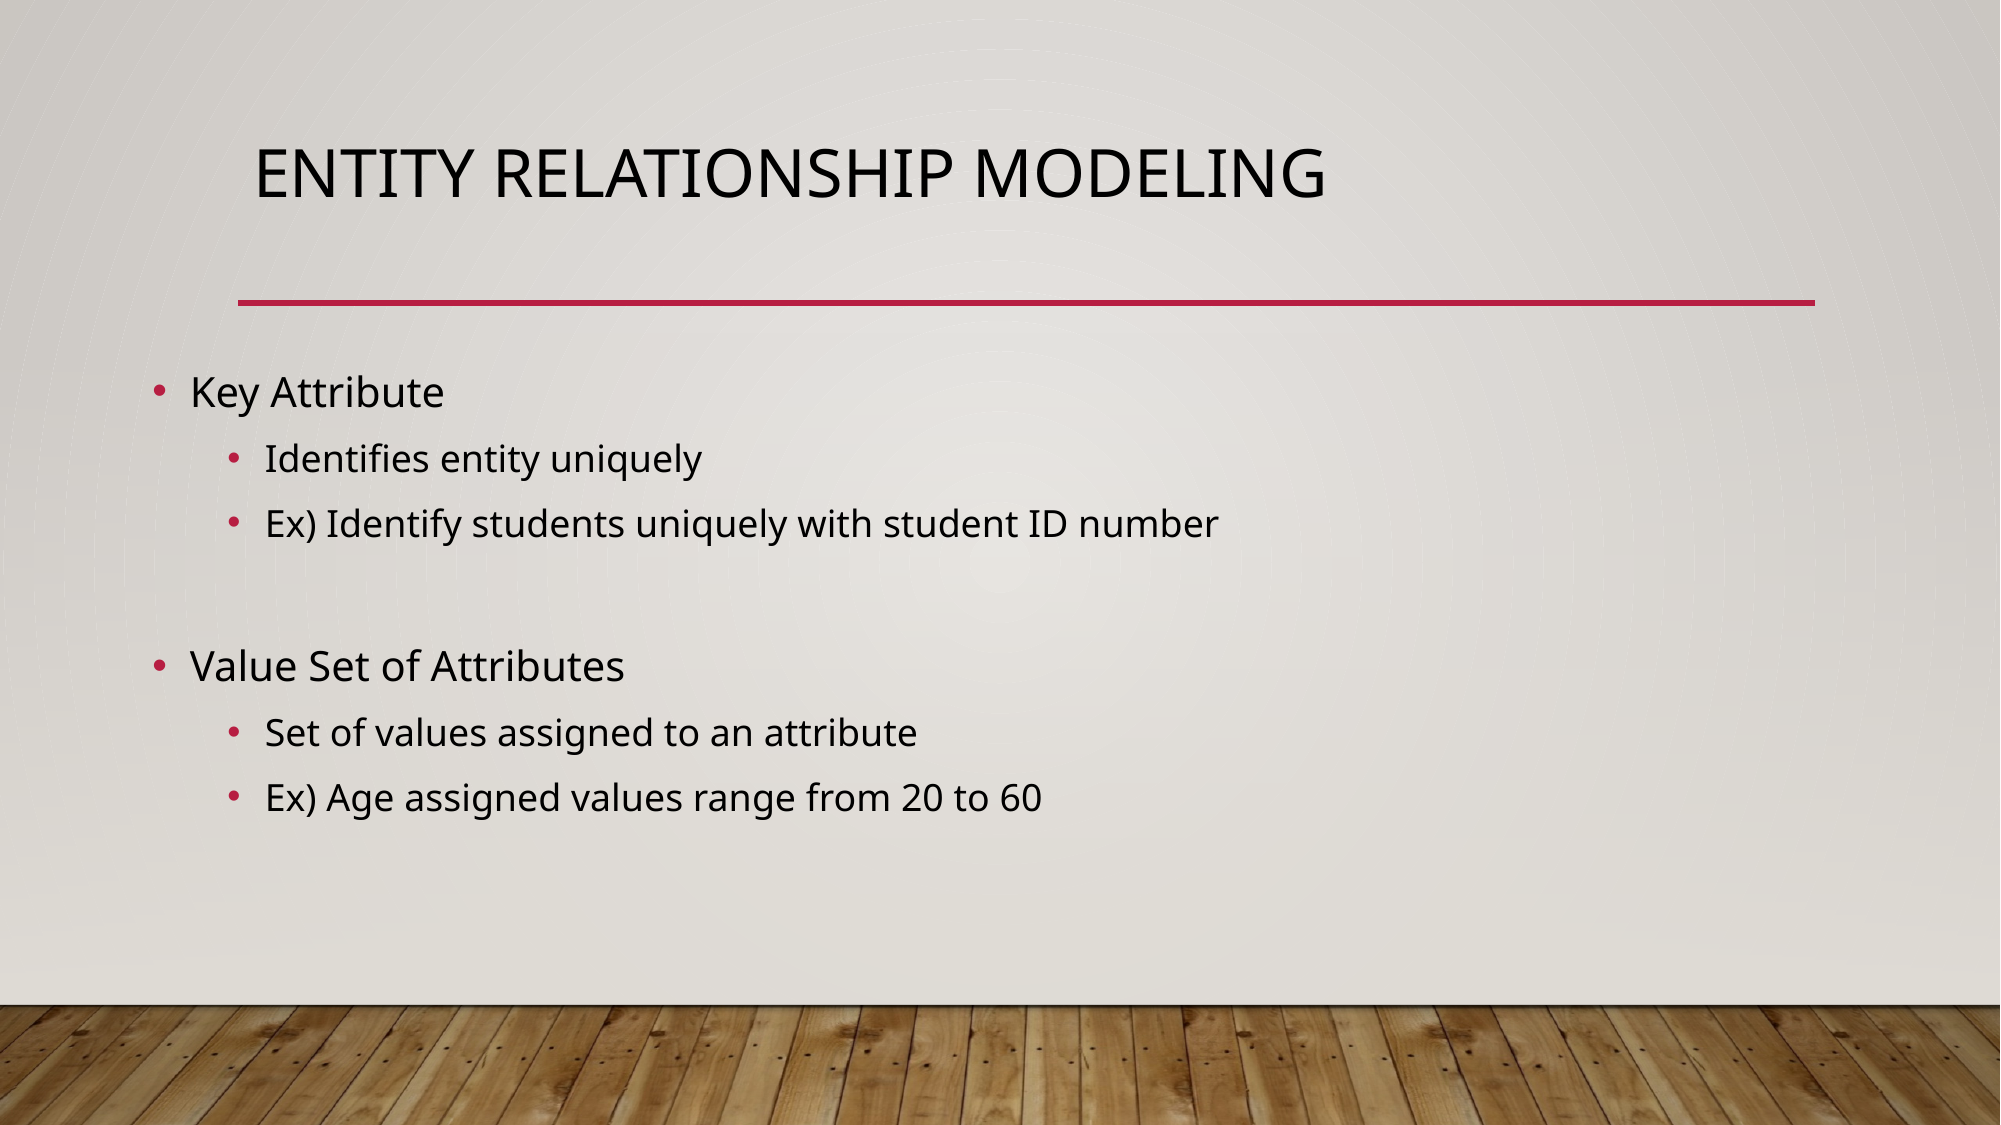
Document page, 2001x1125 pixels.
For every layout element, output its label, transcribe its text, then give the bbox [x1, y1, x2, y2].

title Entity Relationship Modeling [238, 131, 1814, 305]
list Key Attribute Identifies entity uniquely Ex) Identify students uniquely with student ID number Value Set of Attributes Set of values assigned to an attribute Ex) Age assigned values range from 20 to 60 [137, 348, 1863, 925]
picture [0, 1005, 2000, 1125]
